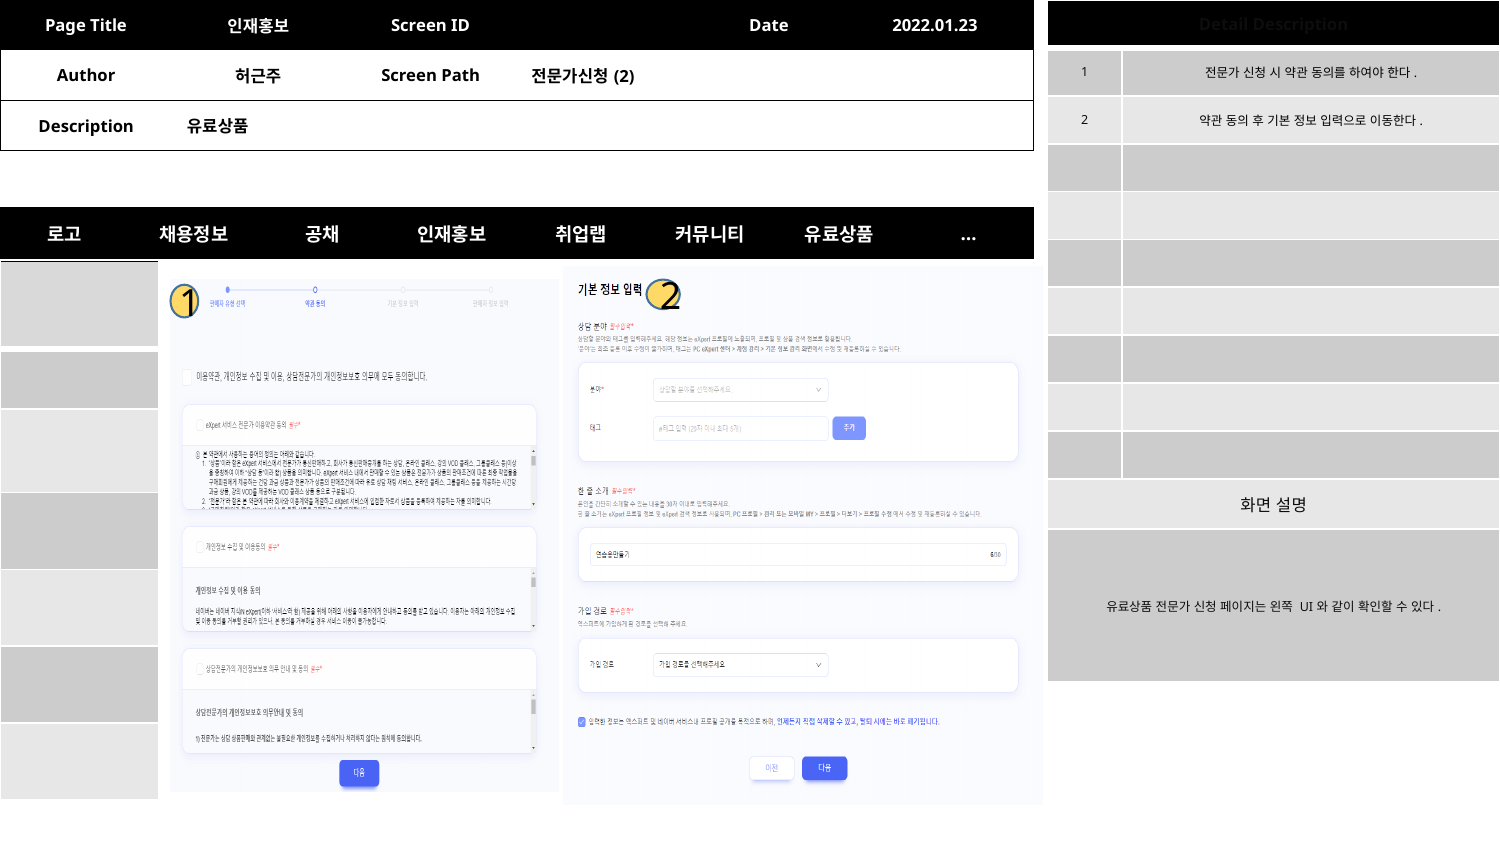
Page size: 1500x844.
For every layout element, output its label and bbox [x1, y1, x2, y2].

table_cell [1123, 288, 1499, 334]
table_header [1, 208, 1033, 257]
table_cell [1048, 432, 1121, 478]
table_cell [1, 101, 1033, 150]
table_cell [1048, 288, 1121, 334]
table_cell [1123, 51, 1499, 95]
table_cell [1123, 192, 1499, 239]
picture [170, 279, 559, 793]
table_header [1, 262, 158, 346]
table_cell [1123, 384, 1499, 430]
table_cell [1123, 97, 1499, 143]
table_cell [1048, 336, 1121, 382]
table_cell [1, 410, 158, 492]
table_cell [1048, 384, 1121, 430]
table_cell [1, 724, 158, 799]
table_cell [1123, 336, 1499, 382]
table_cell [1, 647, 158, 722]
table_cell [1123, 432, 1499, 478]
table_header [1048, 1, 1499, 45]
table_cell [1048, 51, 1121, 95]
table_cell [1048, 240, 1121, 286]
table_cell [1048, 97, 1121, 143]
picture [563, 266, 1043, 805]
table_cell [1123, 145, 1499, 191]
table_cell [1, 50, 1033, 100]
table_cell [1048, 145, 1121, 191]
table_cell [1, 493, 158, 569]
table_cell [1123, 240, 1499, 286]
table_cell [1048, 480, 1499, 528]
table_cell [1, 352, 158, 408]
table_header [1, 1, 1033, 50]
table_cell [1048, 530, 1499, 681]
table_cell [1048, 192, 1121, 239]
table_cell [1, 570, 158, 645]
